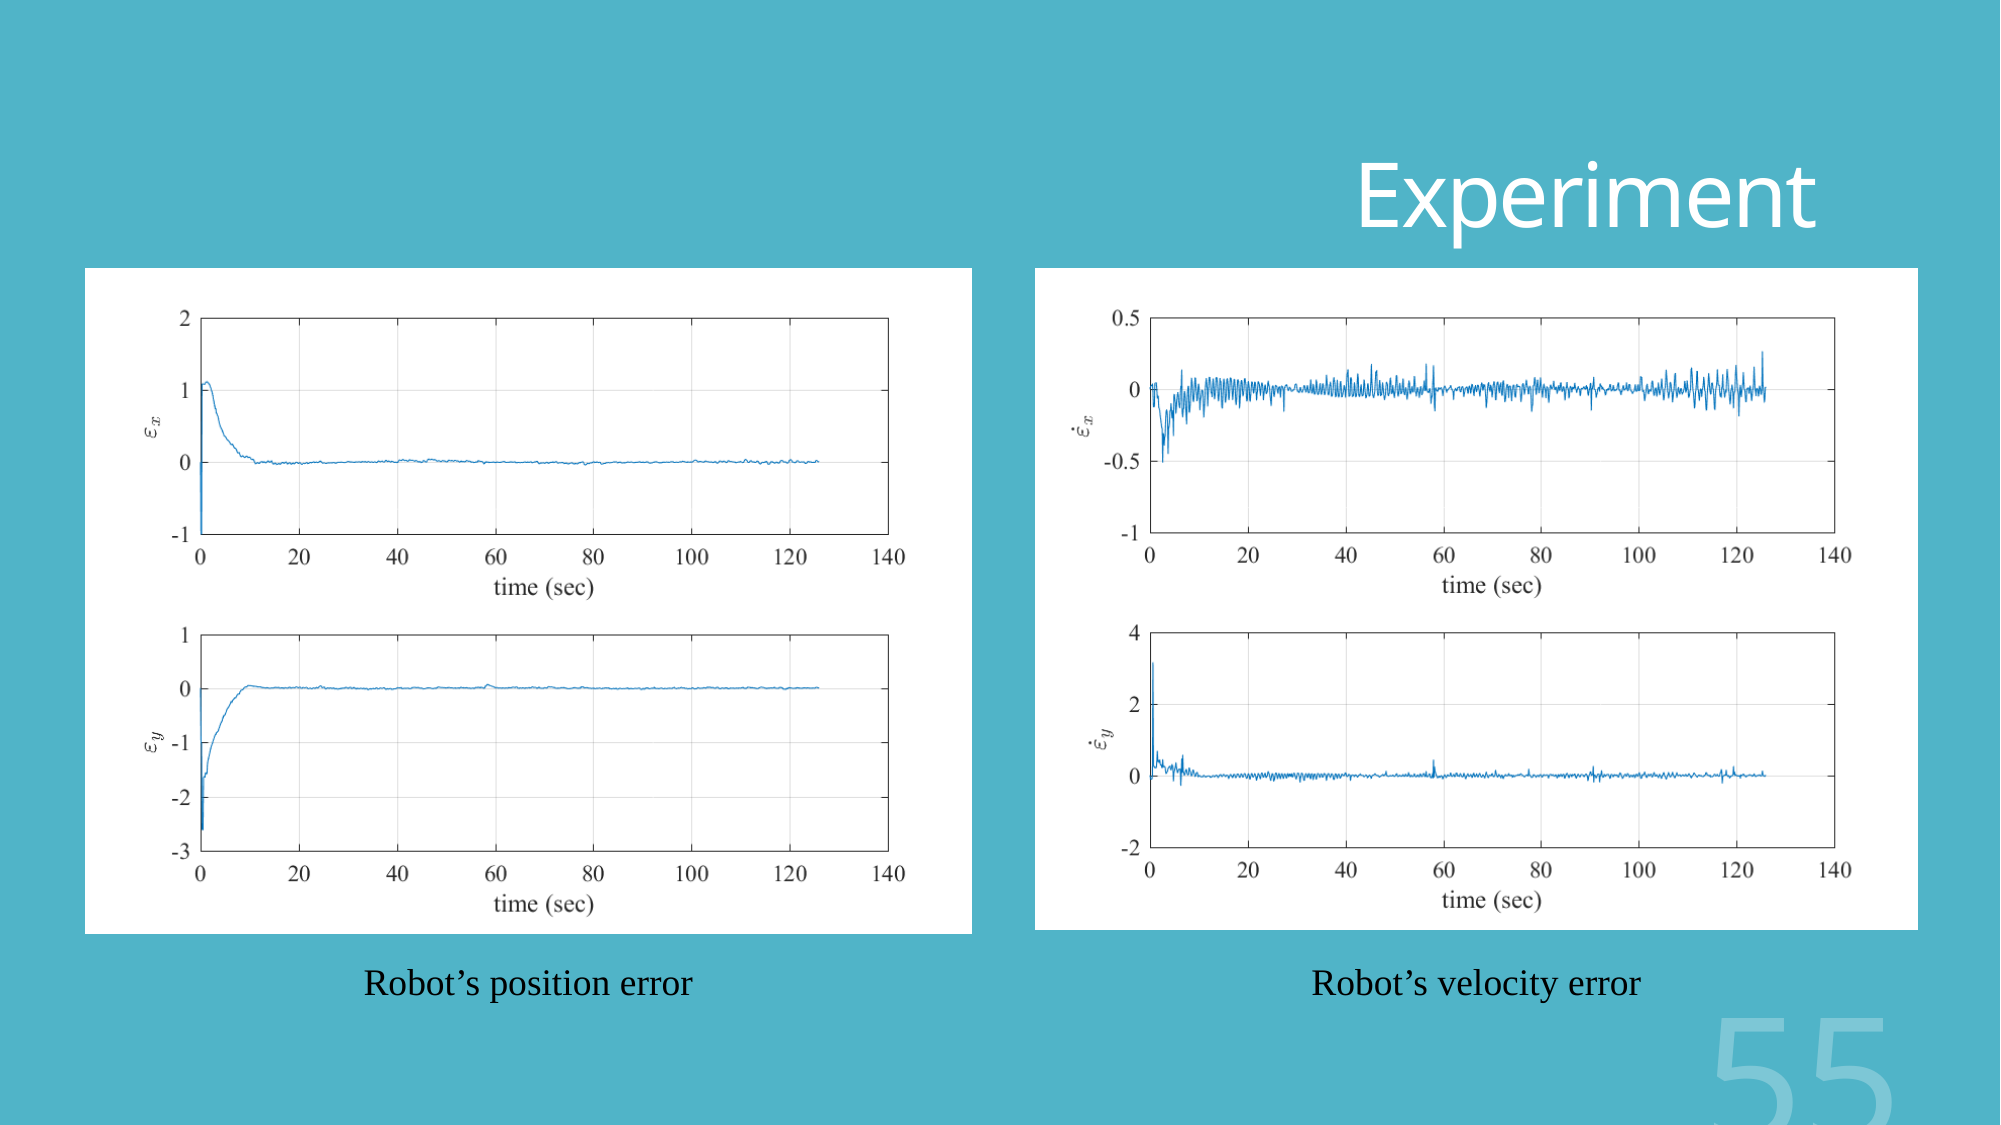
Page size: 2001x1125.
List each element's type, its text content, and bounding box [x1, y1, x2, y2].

slide_number 55 [1437, 963, 1918, 1125]
text_box Robot’s velocity error [1296, 950, 1657, 1010]
title Experiment [1338, 101, 1892, 253]
text_box Robot’s position error [348, 950, 709, 1010]
text_box [0, 0, 2000, 1125]
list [85, 268, 972, 934]
picture [1035, 268, 1918, 930]
